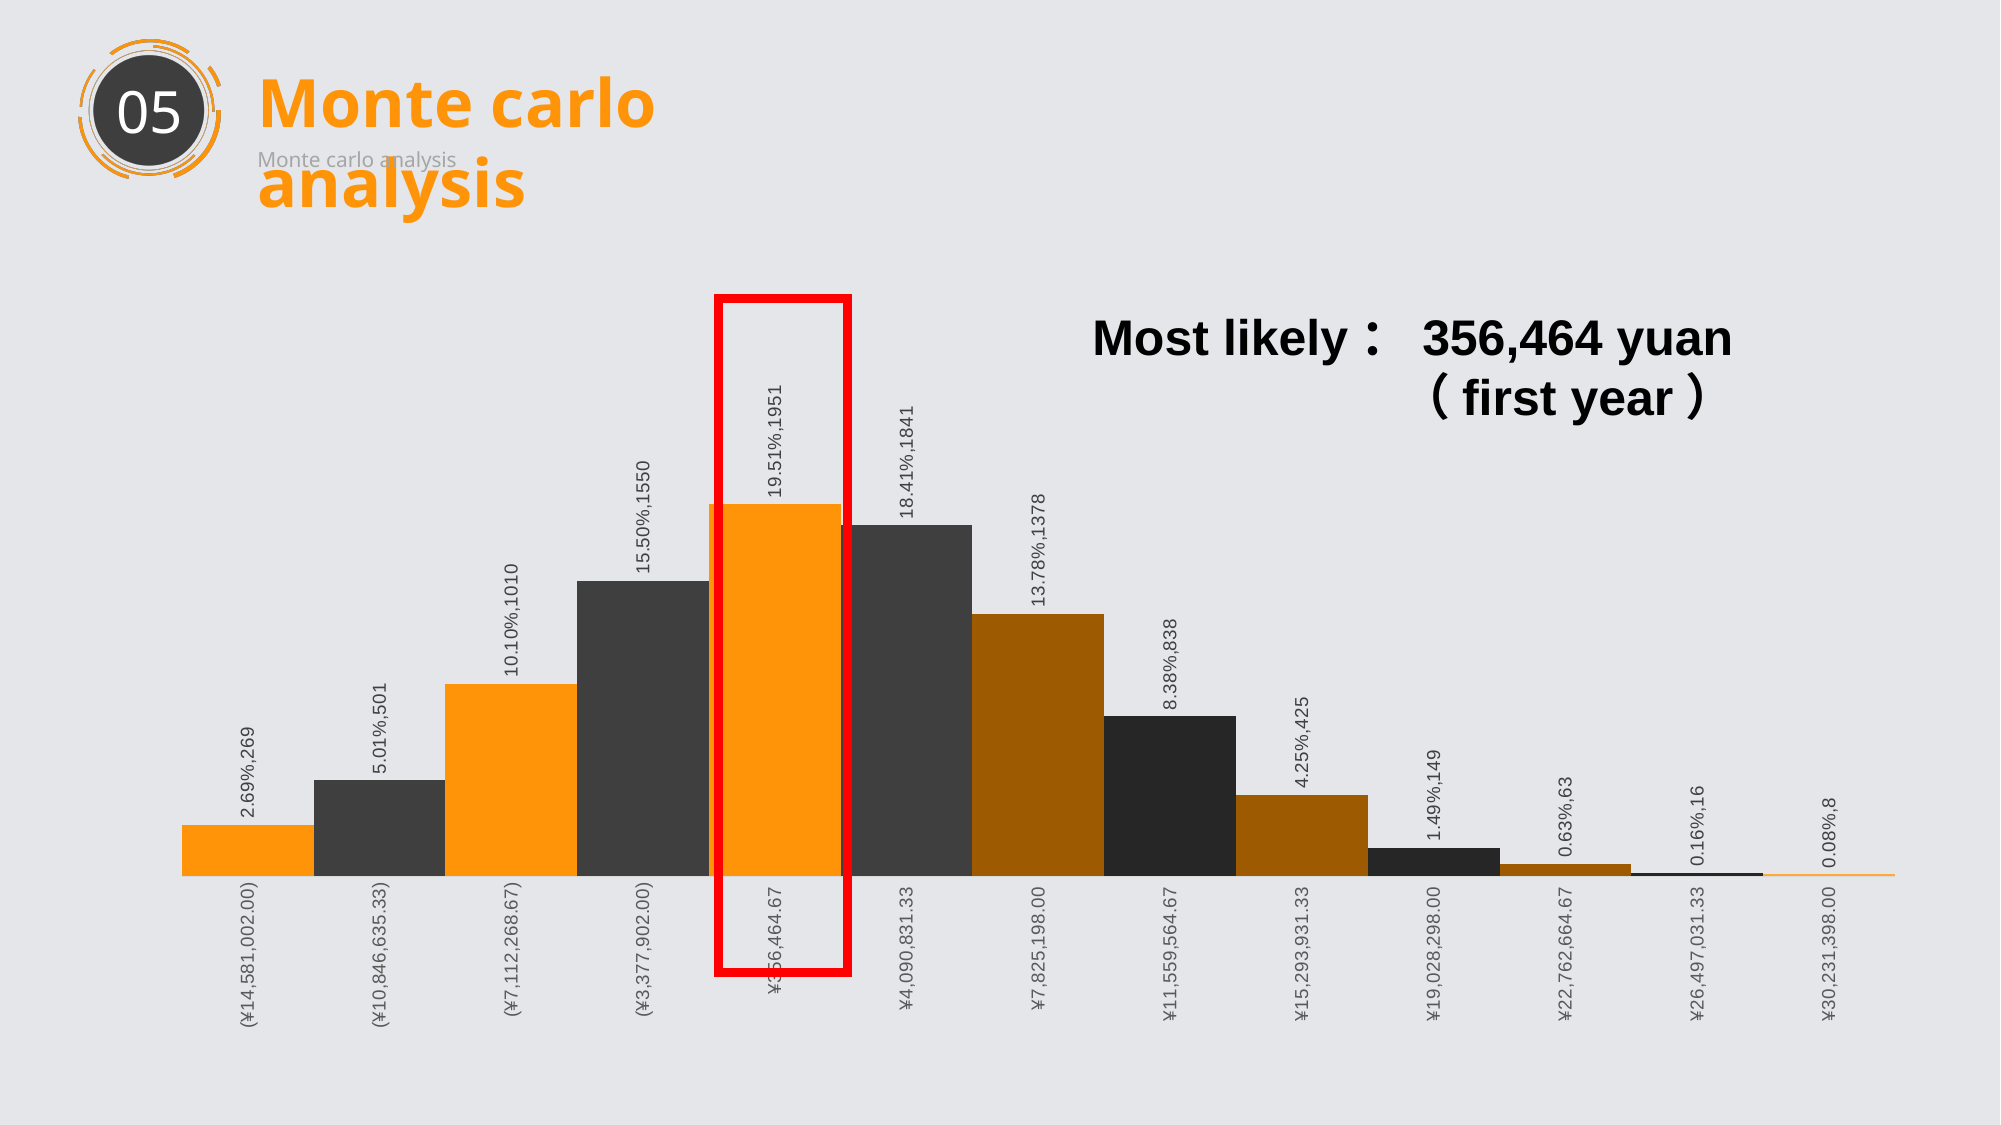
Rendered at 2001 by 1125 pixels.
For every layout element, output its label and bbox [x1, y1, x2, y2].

chart [30, 122, 1896, 1125]
text_box [78, 39, 1151, 122]
